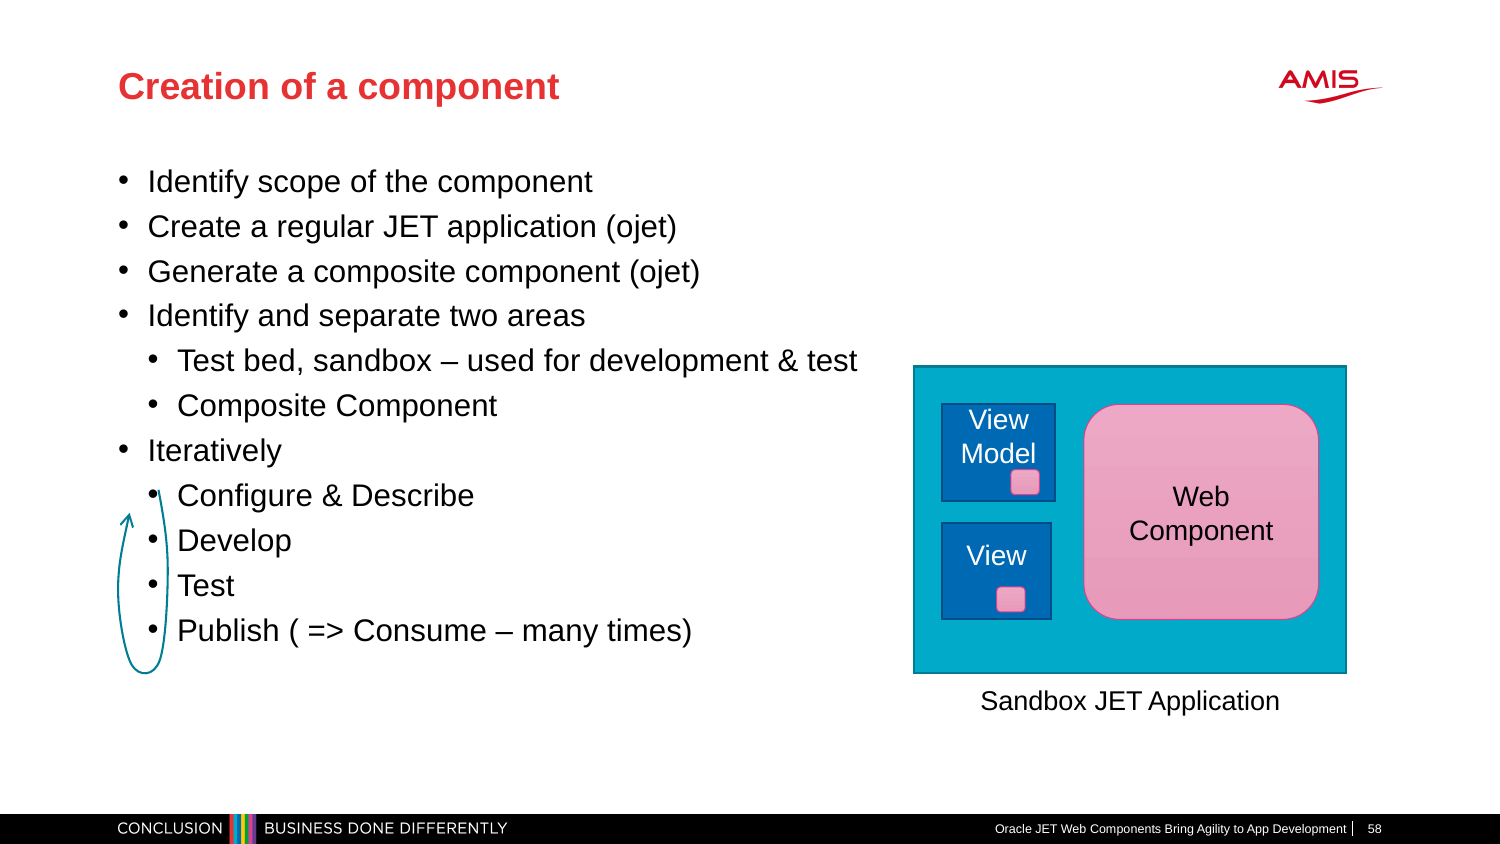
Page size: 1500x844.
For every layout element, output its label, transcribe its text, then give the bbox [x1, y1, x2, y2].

text_box ViewModel [941, 403, 1056, 502]
slide_number 58 [1358, 820, 1382, 839]
text_box [996, 586, 1026, 613]
title Creation of a component [118, 47, 1205, 130]
text_box [117, 489, 169, 675]
picture [239, 814, 1500, 844]
text_box [1010, 469, 1040, 496]
text_box Web Component [1083, 403, 1320, 621]
picture [0, 814, 236, 844]
text_box View [941, 522, 1052, 620]
picture [1205, 58, 1388, 106]
footer Oracle JET Web Components Bring Agility to App Development [814, 820, 1347, 839]
list Identify scope of the component Create a regular JET application (ojet) Generate a composite component (ojet) Identify and separate two areas Test bed, sandbox – used for development & test Composite Component Iteratively Configure & Describe Develop Test Publish ( => Consume – many times) [118, 153, 1205, 774]
text_box [913, 365, 1347, 674]
text_box Sandbox JET Application [980, 683, 1281, 716]
